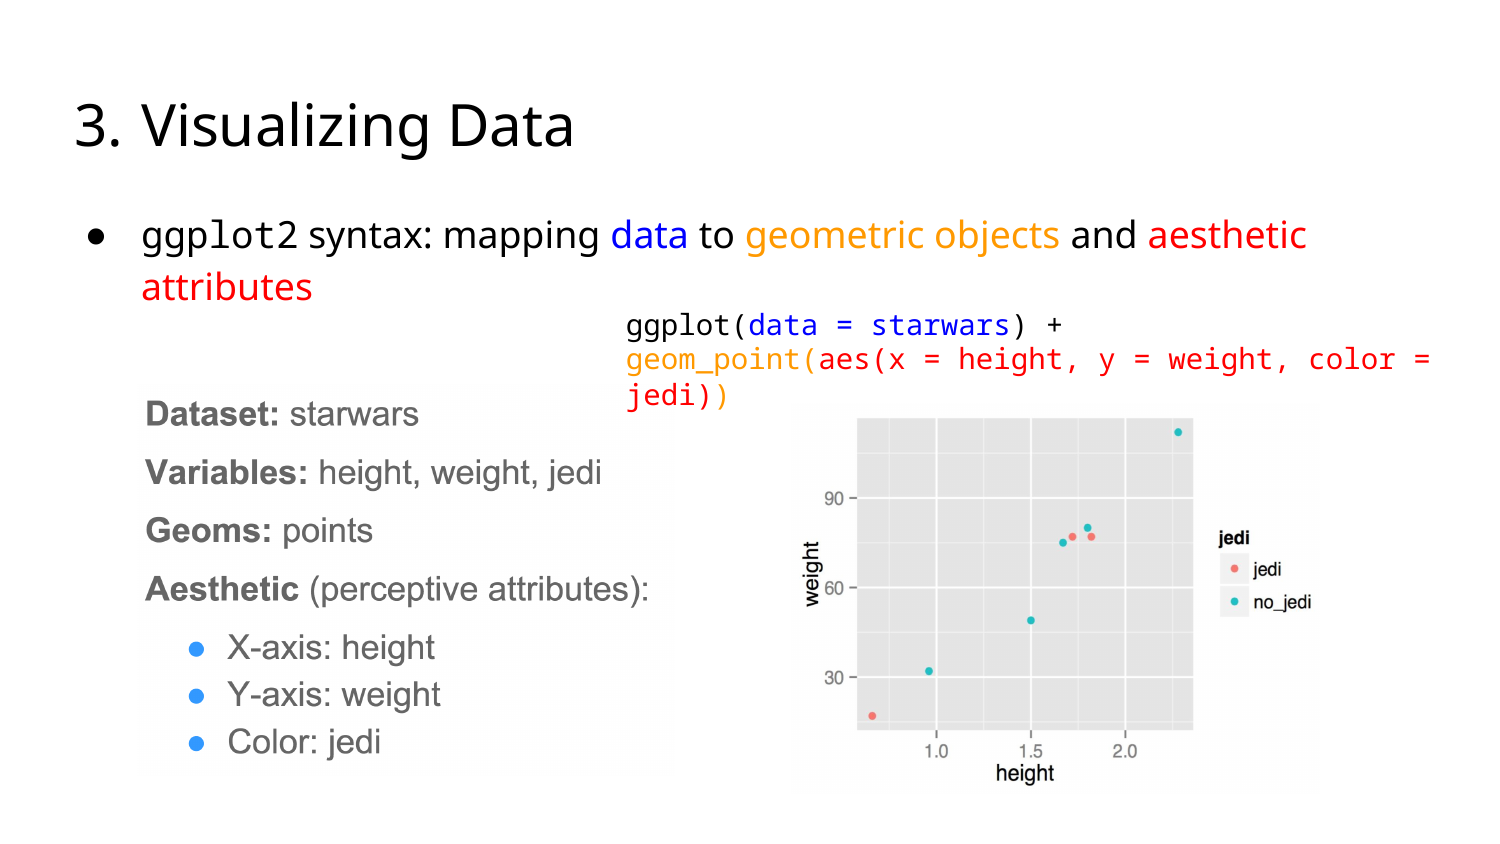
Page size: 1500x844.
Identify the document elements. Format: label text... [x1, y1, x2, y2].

list ggplot2 syntax: mapping data to geometric objects and aesthetic attributes [51, 189, 1379, 776]
picture [136, 384, 675, 776]
title Visualizing Data [51, 72, 1449, 167]
picture [791, 402, 1320, 794]
text_box ggplot(data = starwars) + geom_point(aes(x = height, y = weight, color = jedi)) [610, 290, 1500, 385]
